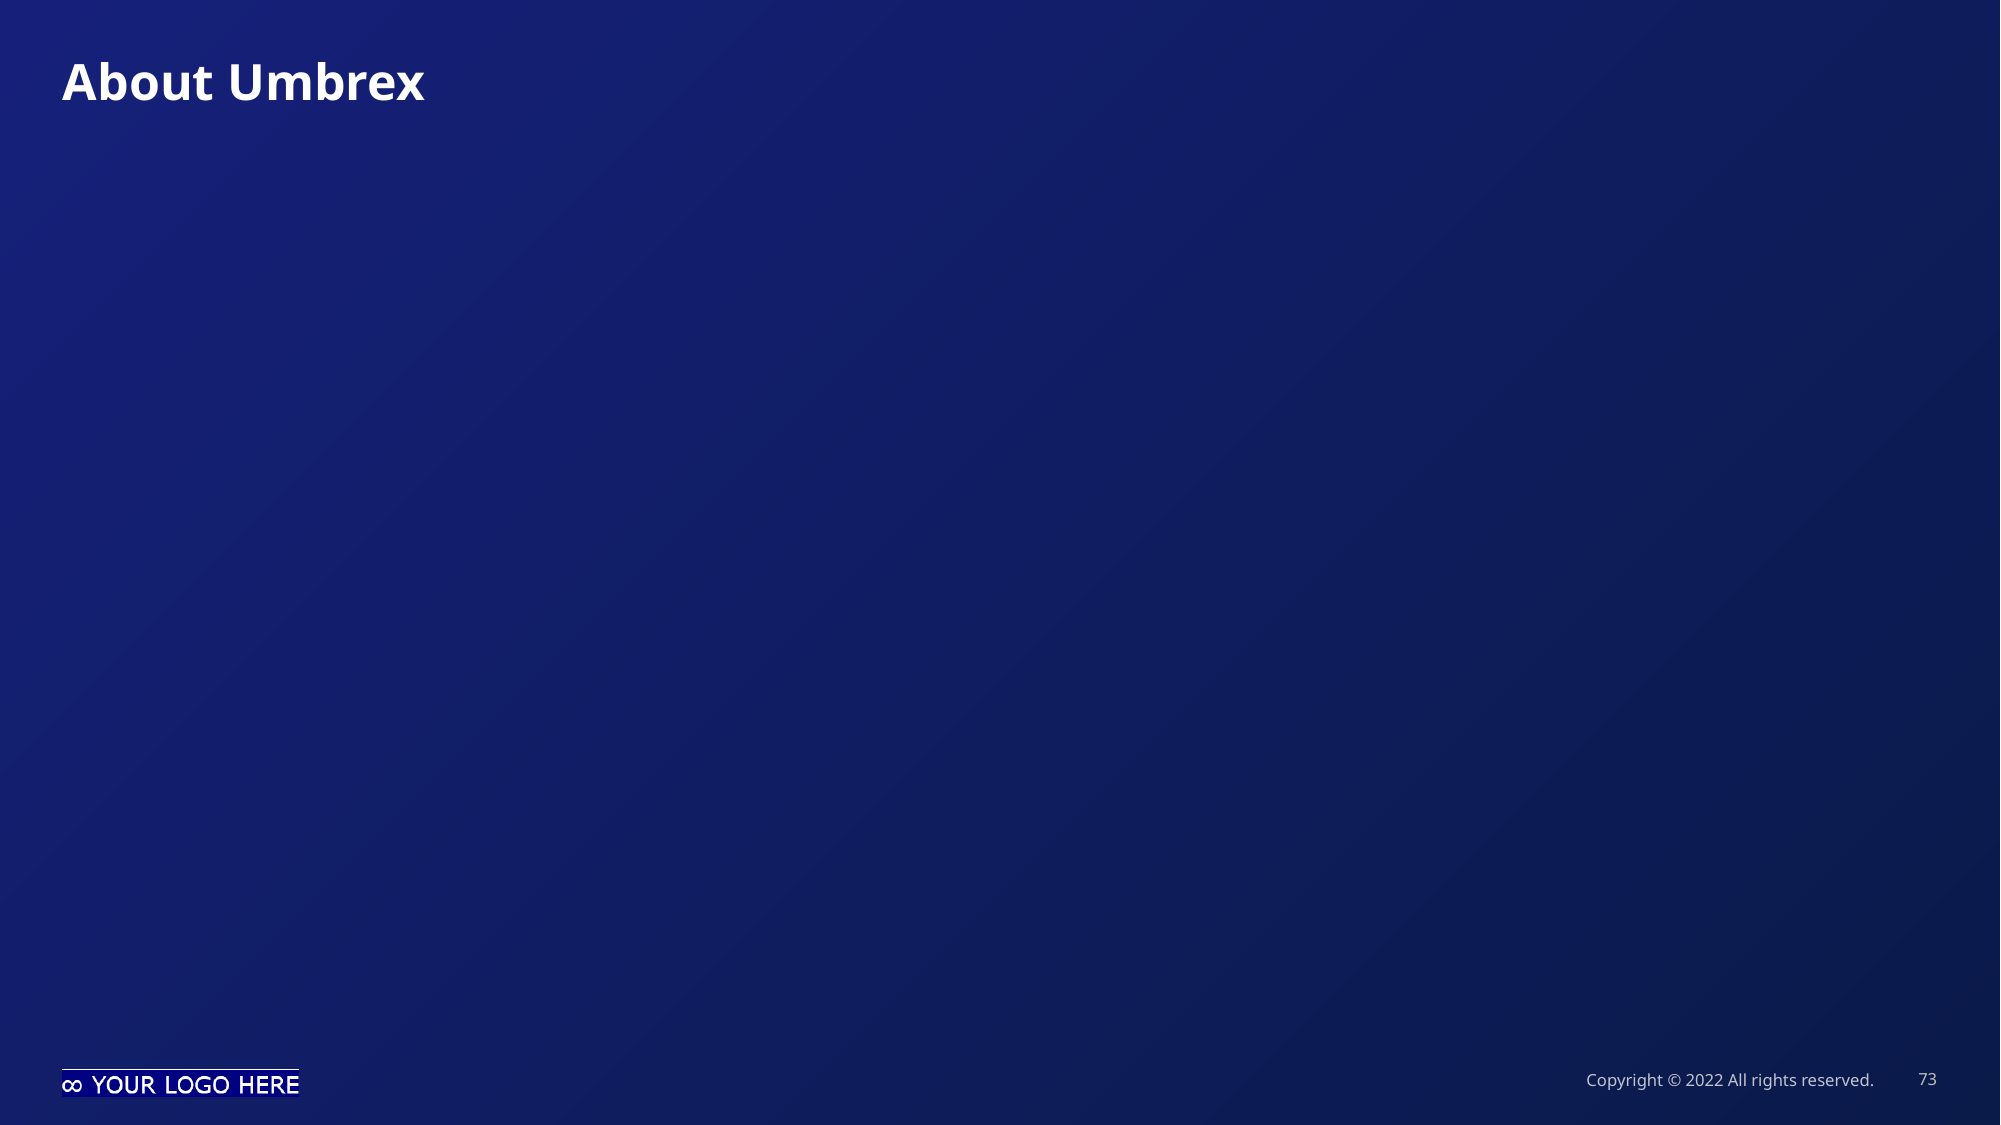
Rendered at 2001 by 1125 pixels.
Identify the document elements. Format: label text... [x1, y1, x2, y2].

picture [62, 1069, 299, 1097]
title About Umbrex [63, 62, 1937, 143]
